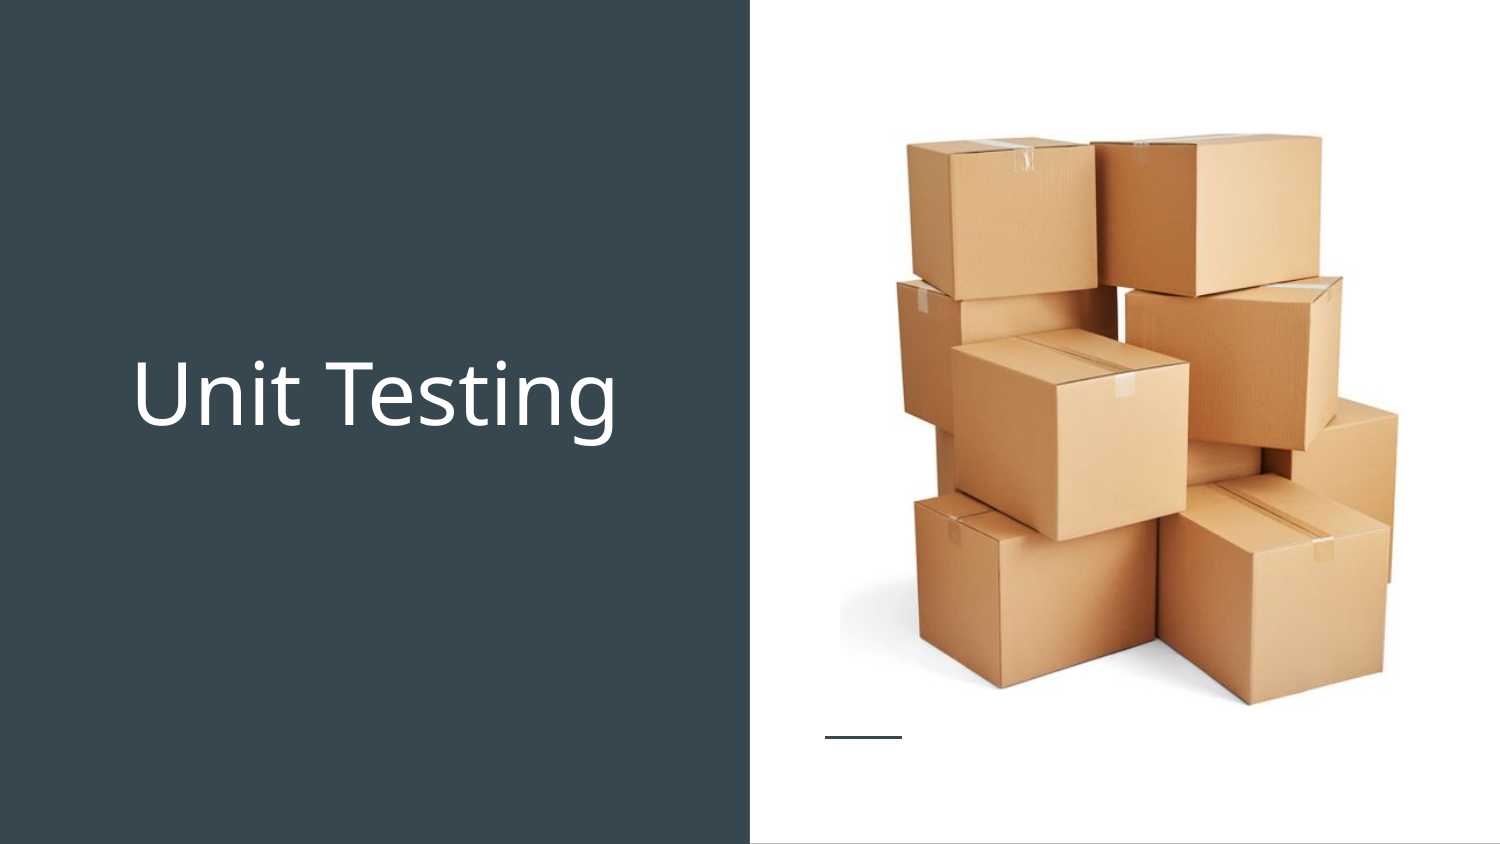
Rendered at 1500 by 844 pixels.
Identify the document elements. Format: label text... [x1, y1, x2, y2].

title Unit Testing [43, 177, 708, 458]
picture [840, 130, 1422, 713]
